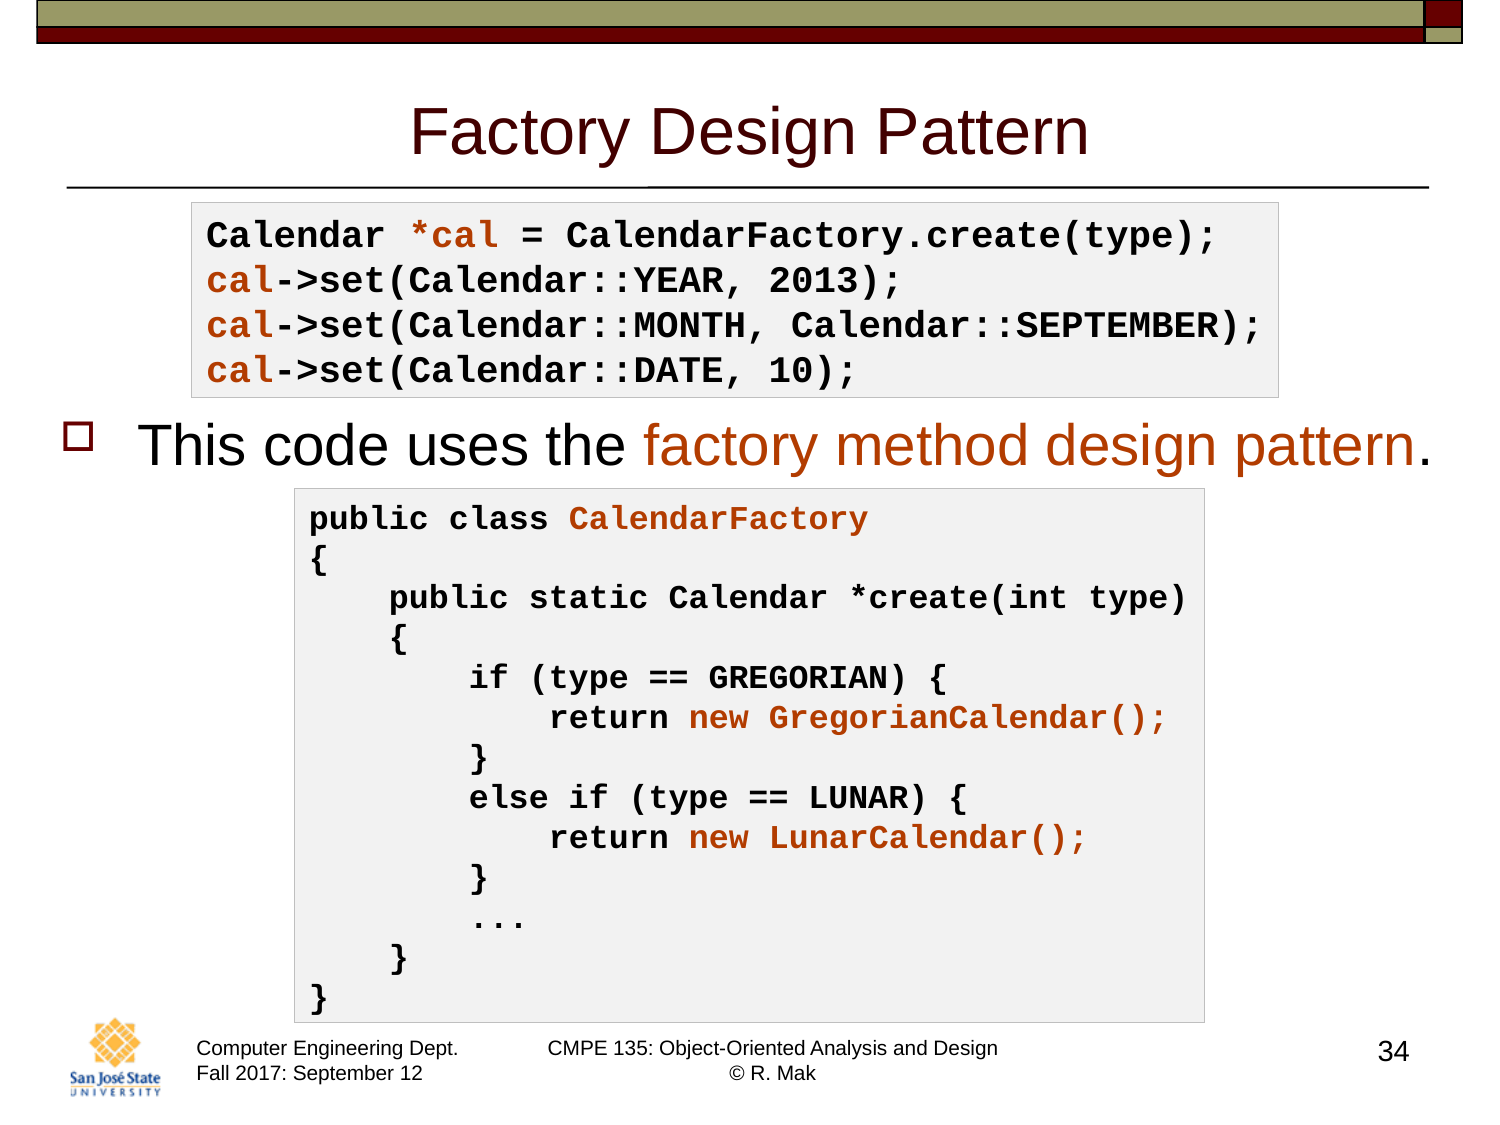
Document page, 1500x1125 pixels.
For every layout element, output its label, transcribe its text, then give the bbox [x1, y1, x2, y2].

slide_number 34 [1335, 1025, 1425, 1100]
text_box public class CalendarFactory { public static Calendar *create(int type) { if (type == GREGORIAN) { return new GregorianCalendar(); } else if (type == LUNAR) { return new LunarCalendar(); } ... } } [294, 488, 1205, 1023]
list This code uses the factory method design pattern. [45, 399, 1455, 475]
text_box Calendar *cal = CalendarFactory.create(type); cal->set(Calendar::YEAR, 2013); cal->set(Calendar::MONTH, Calendar::SEPTEMBER); cal->set(Calendar::DATE, 10); [191, 202, 1279, 398]
title Factory Design Pattern [75, 67, 1425, 175]
picture [60, 1012, 166, 1112]
